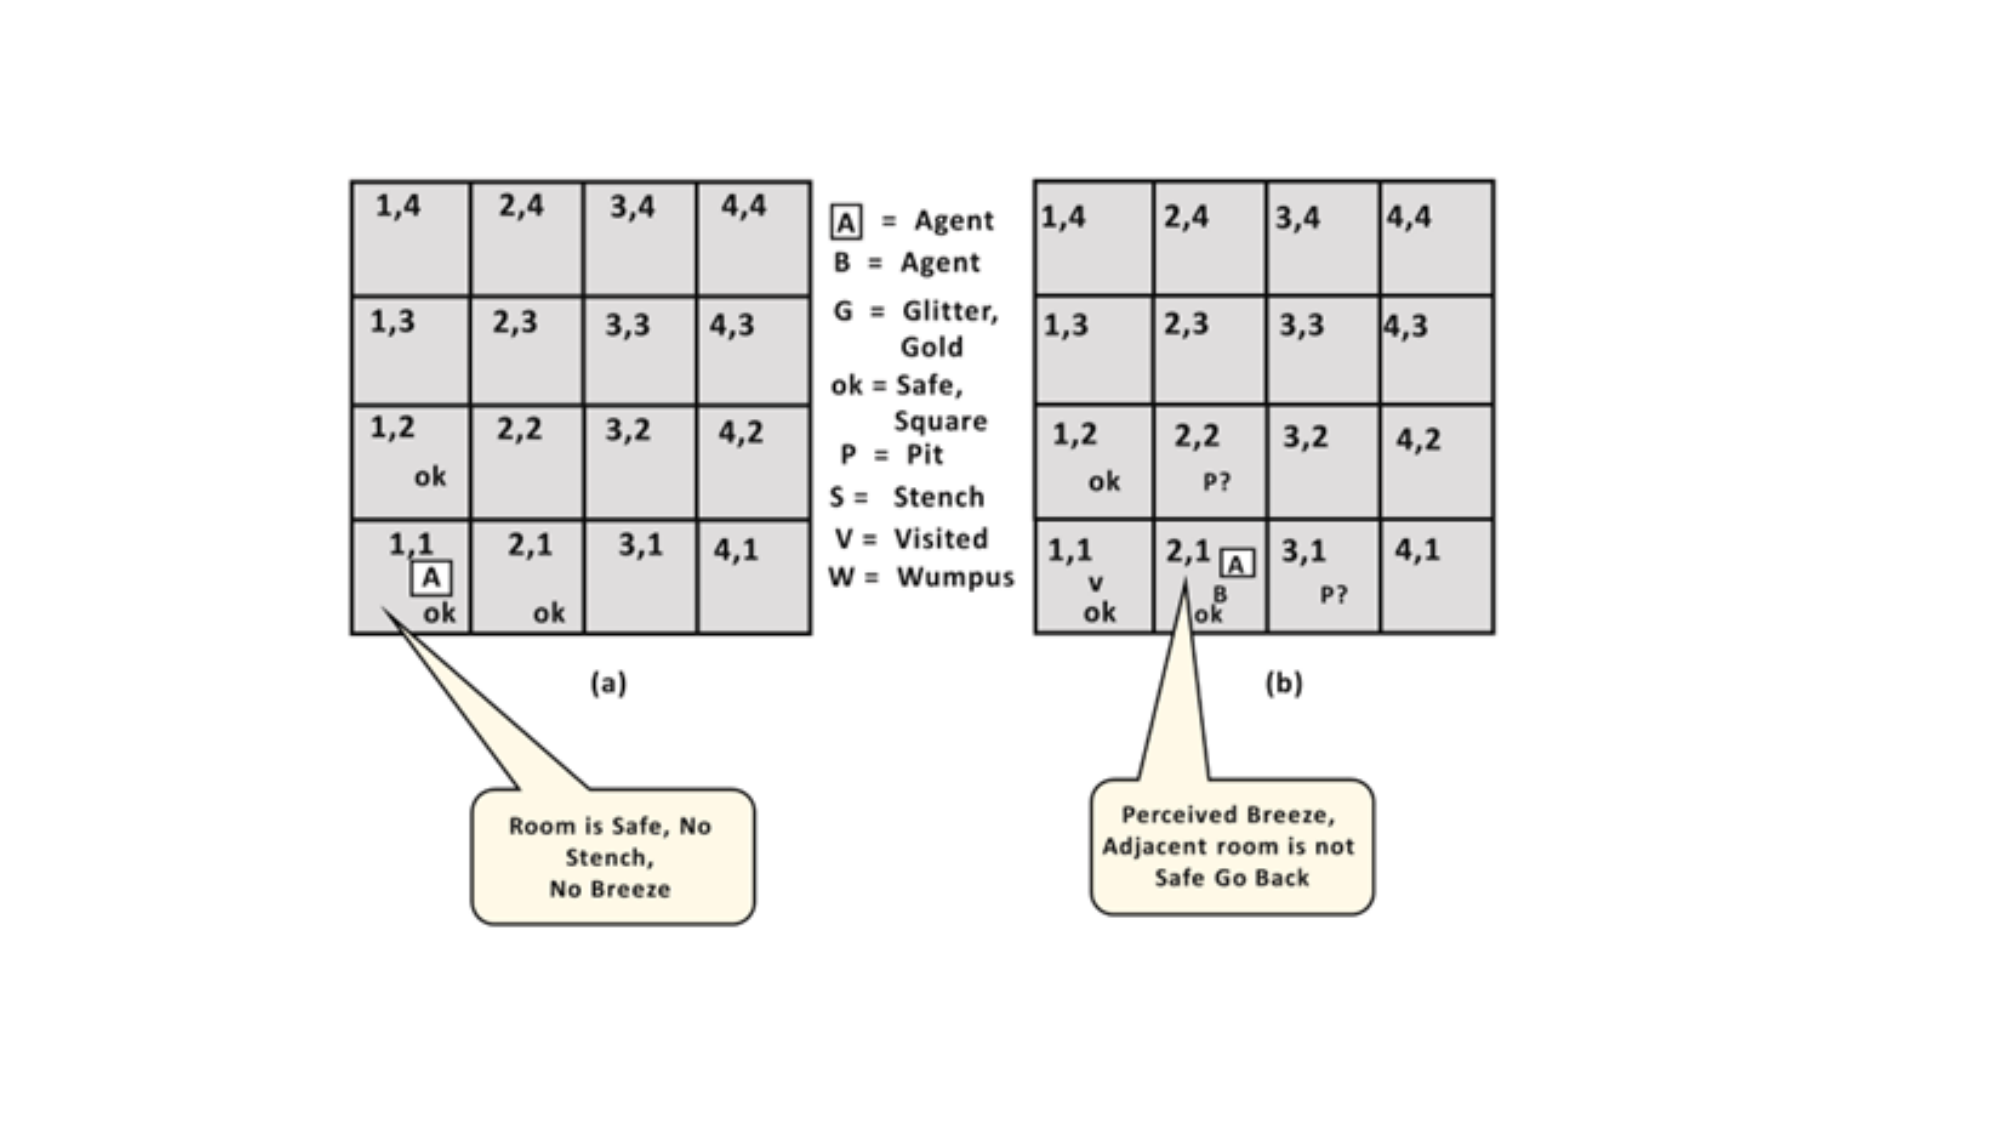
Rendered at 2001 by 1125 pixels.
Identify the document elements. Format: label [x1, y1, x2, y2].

picture [314, 156, 1666, 981]
